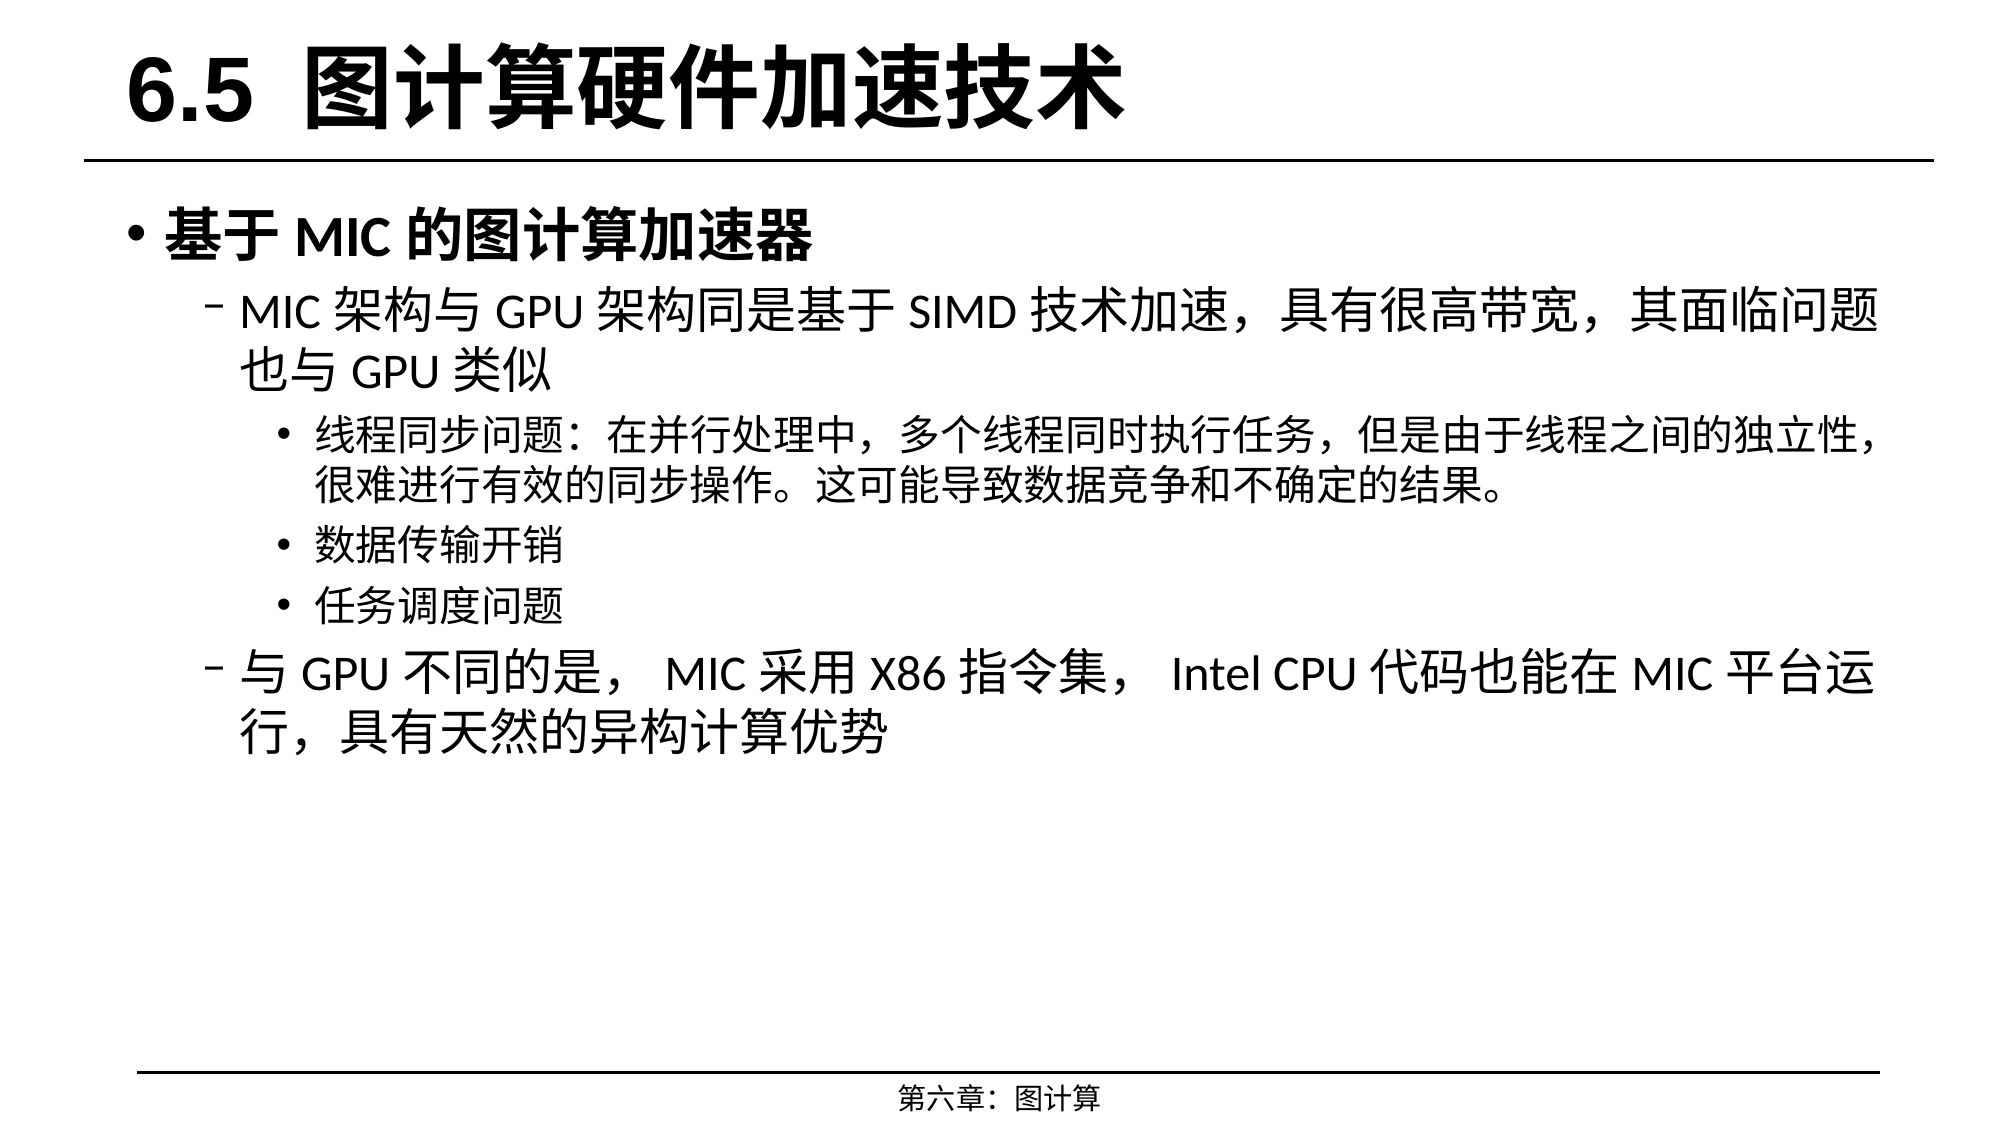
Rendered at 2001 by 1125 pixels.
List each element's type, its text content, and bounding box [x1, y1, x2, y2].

list 基于MIC的图计算加速器 MIC架构与GPU架构同是基于SIMD技术加速，具有很高带宽，其面临问题也与GPU类似 线程同步问题：在并行处理中，多个线程同时执行任务，但是由于线程之间的独立性，很难进行有效的同步操作。这可能导致数据竞争和不确定的结果。 数据传输开销 任务调度问题 与GPU不同的是，MIC采用X86指令集，Intel CPU代码也能在MIC平台运行，具有天然的异构计算优势 [111, 190, 1905, 1014]
title 6.5 图计算硬件加速技术 [111, 22, 1905, 161]
